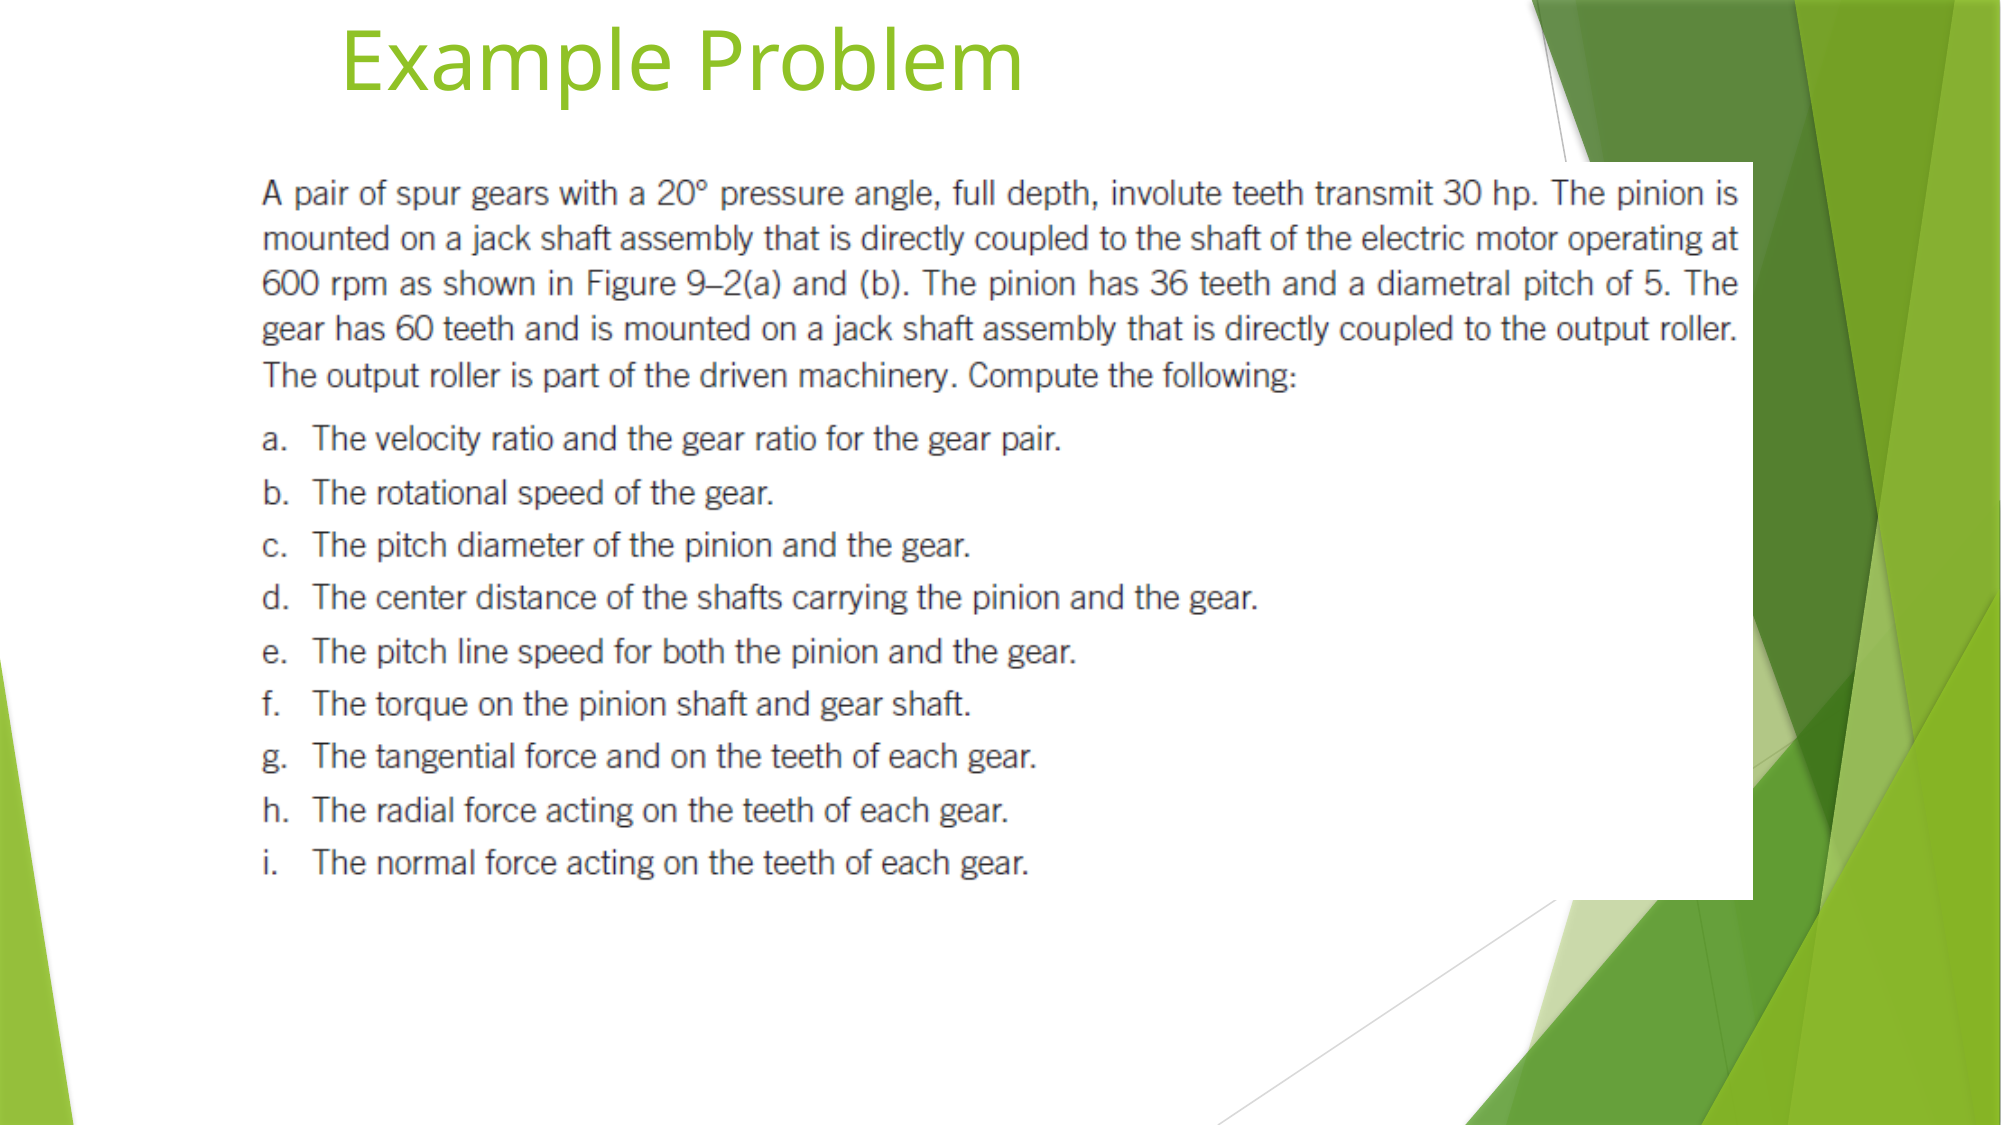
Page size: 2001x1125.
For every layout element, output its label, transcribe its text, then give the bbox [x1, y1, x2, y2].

picture [253, 161, 1753, 901]
title Example Problem [324, 0, 1675, 161]
